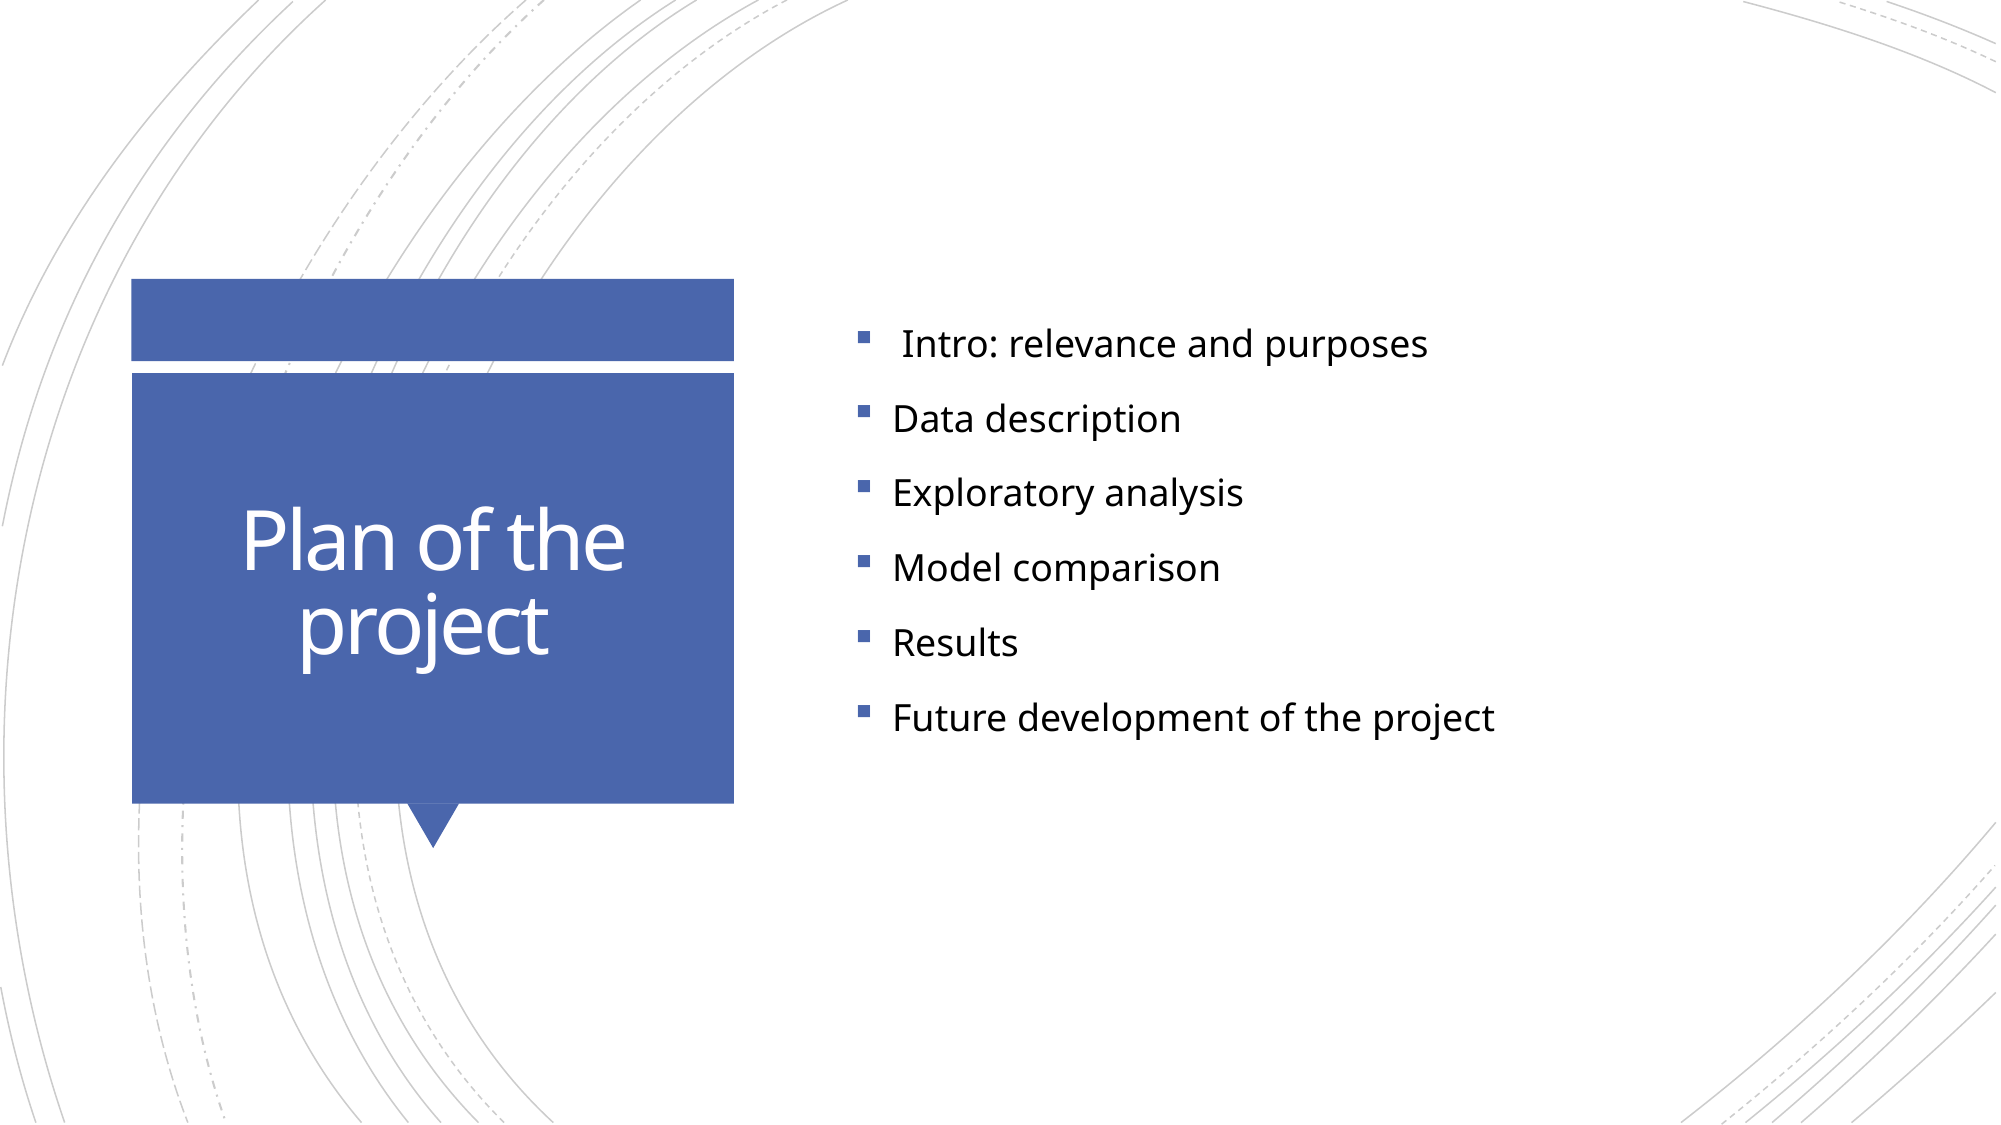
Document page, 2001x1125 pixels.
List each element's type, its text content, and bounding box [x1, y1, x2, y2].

title Plan of the project [145, 385, 720, 789]
list Intro: relevance and purposes Data description Exploratory analysis Model comparison Results Future development of the project [839, 131, 1871, 993]
